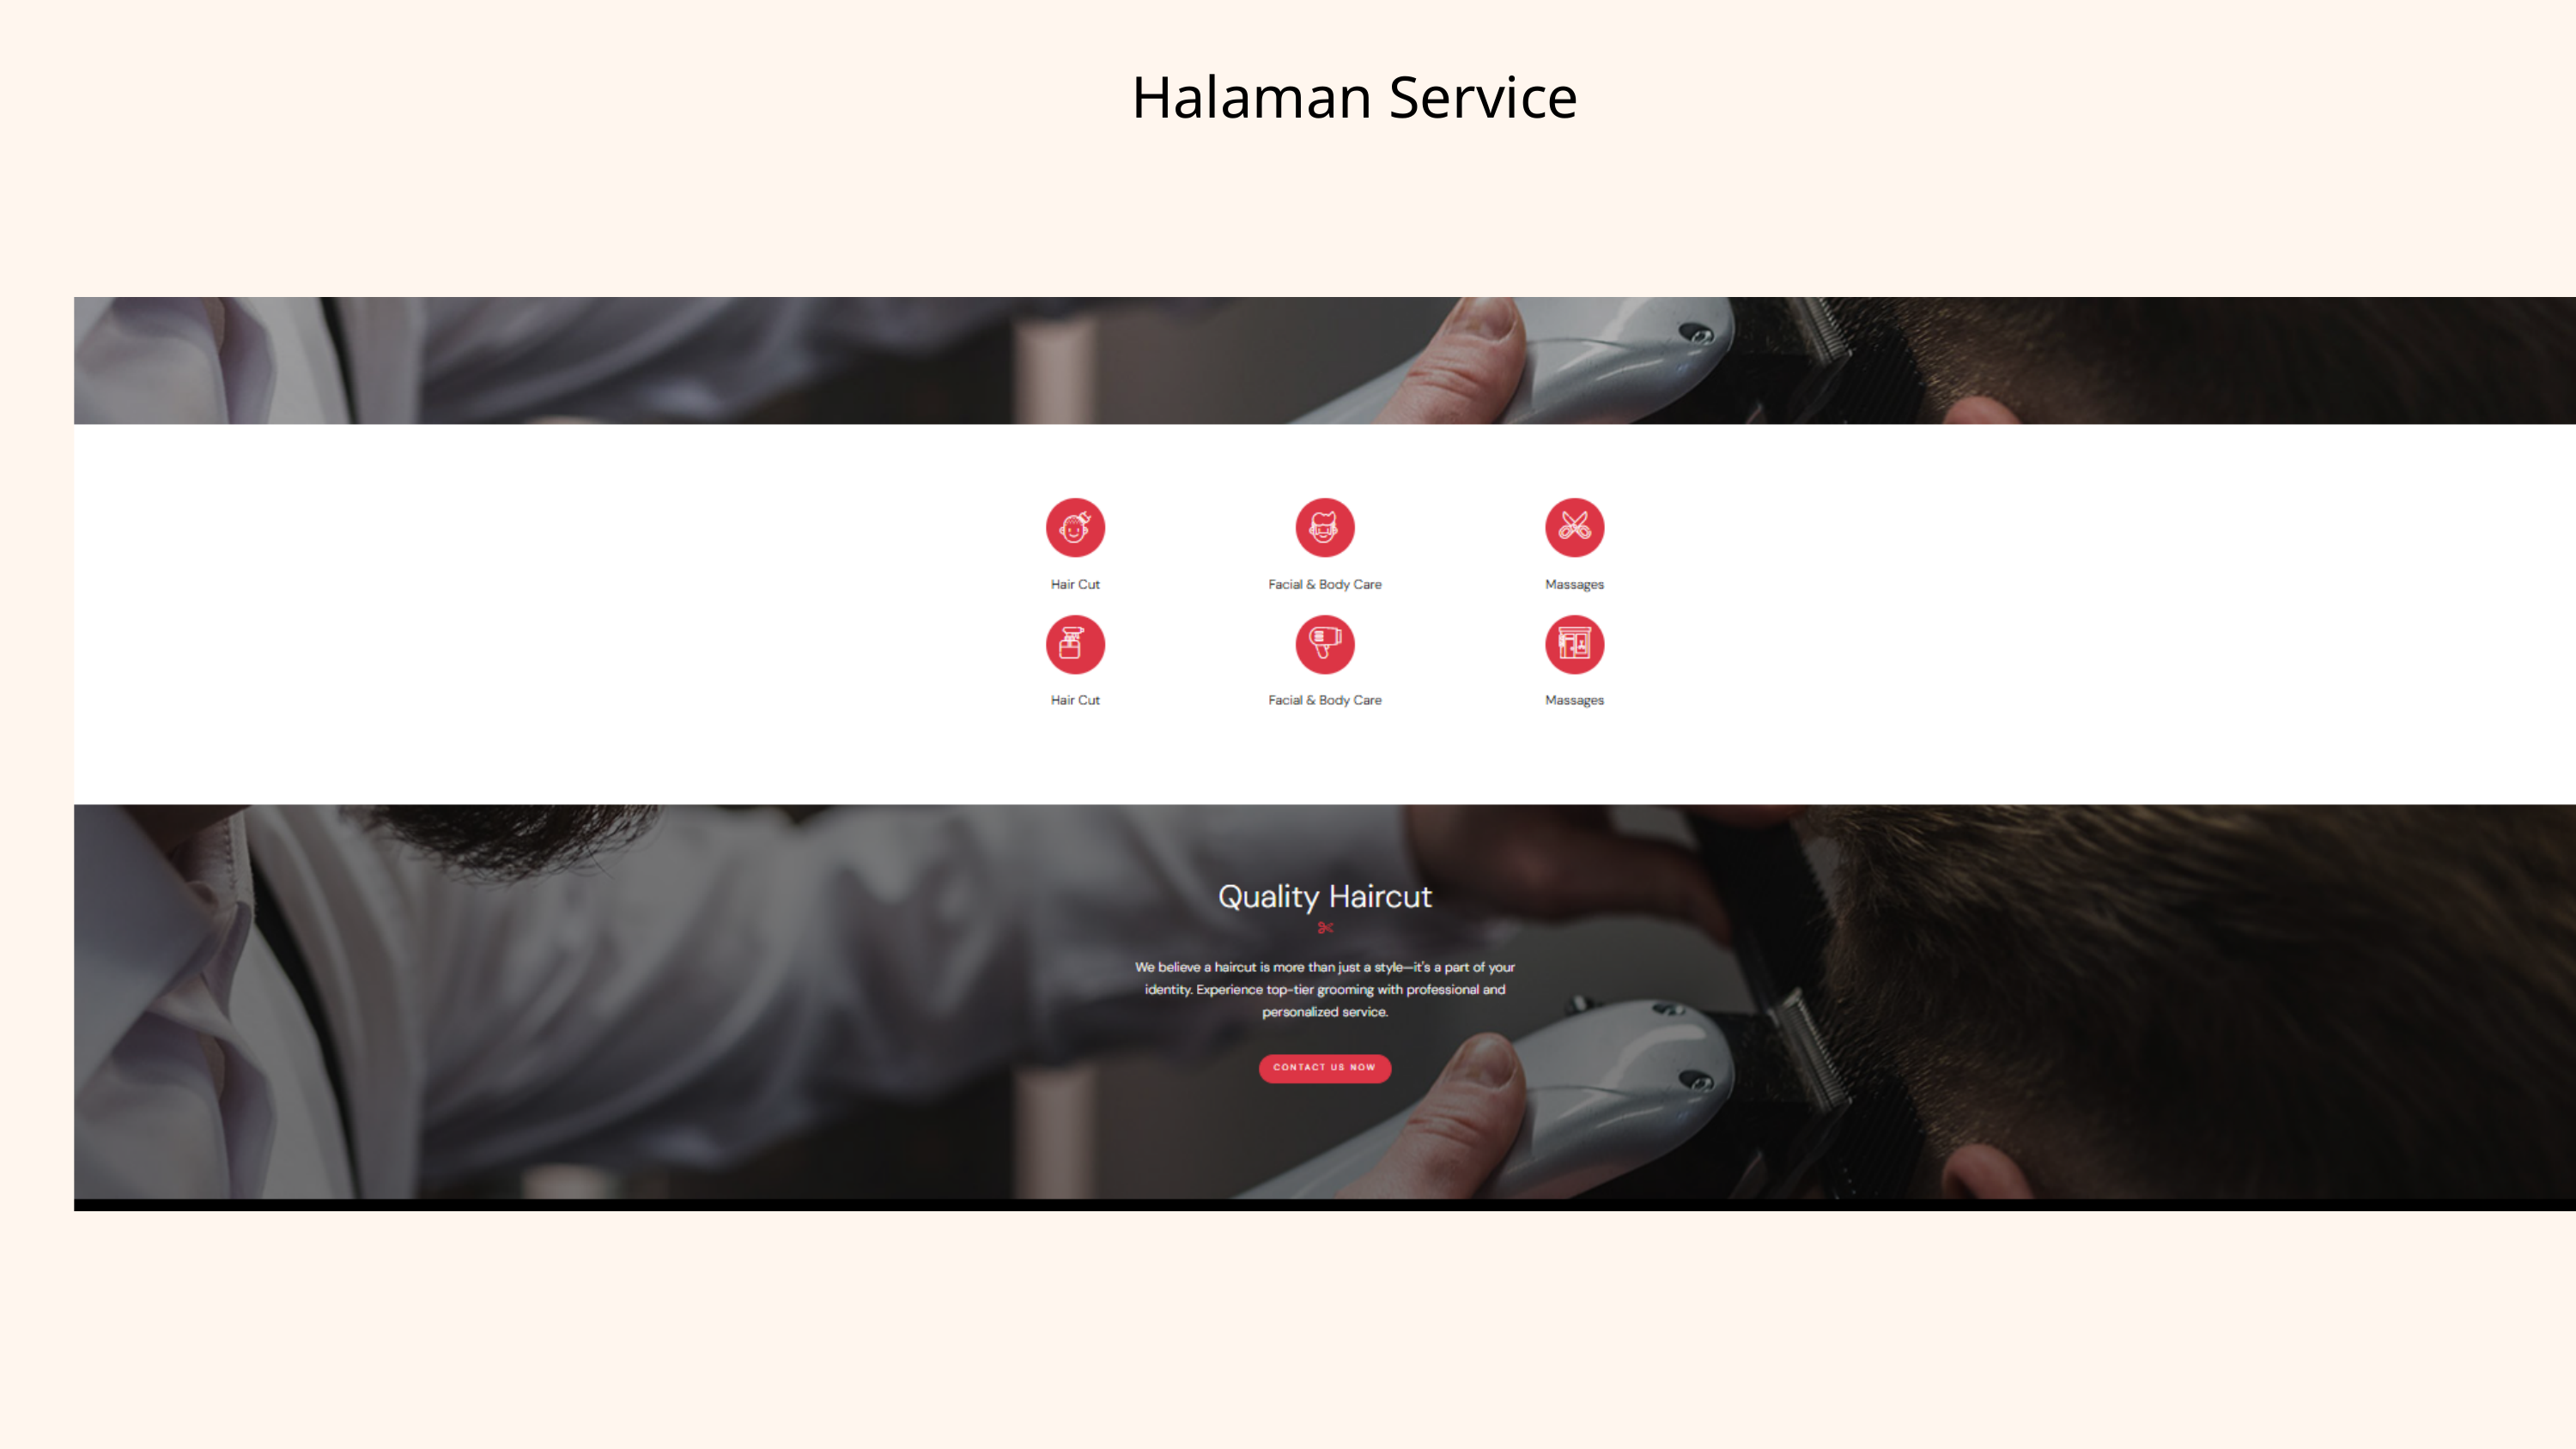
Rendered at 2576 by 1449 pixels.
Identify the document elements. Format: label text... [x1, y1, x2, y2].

text_box Halaman Service [1036, 49, 1674, 130]
text_box [74, 297, 2576, 1211]
